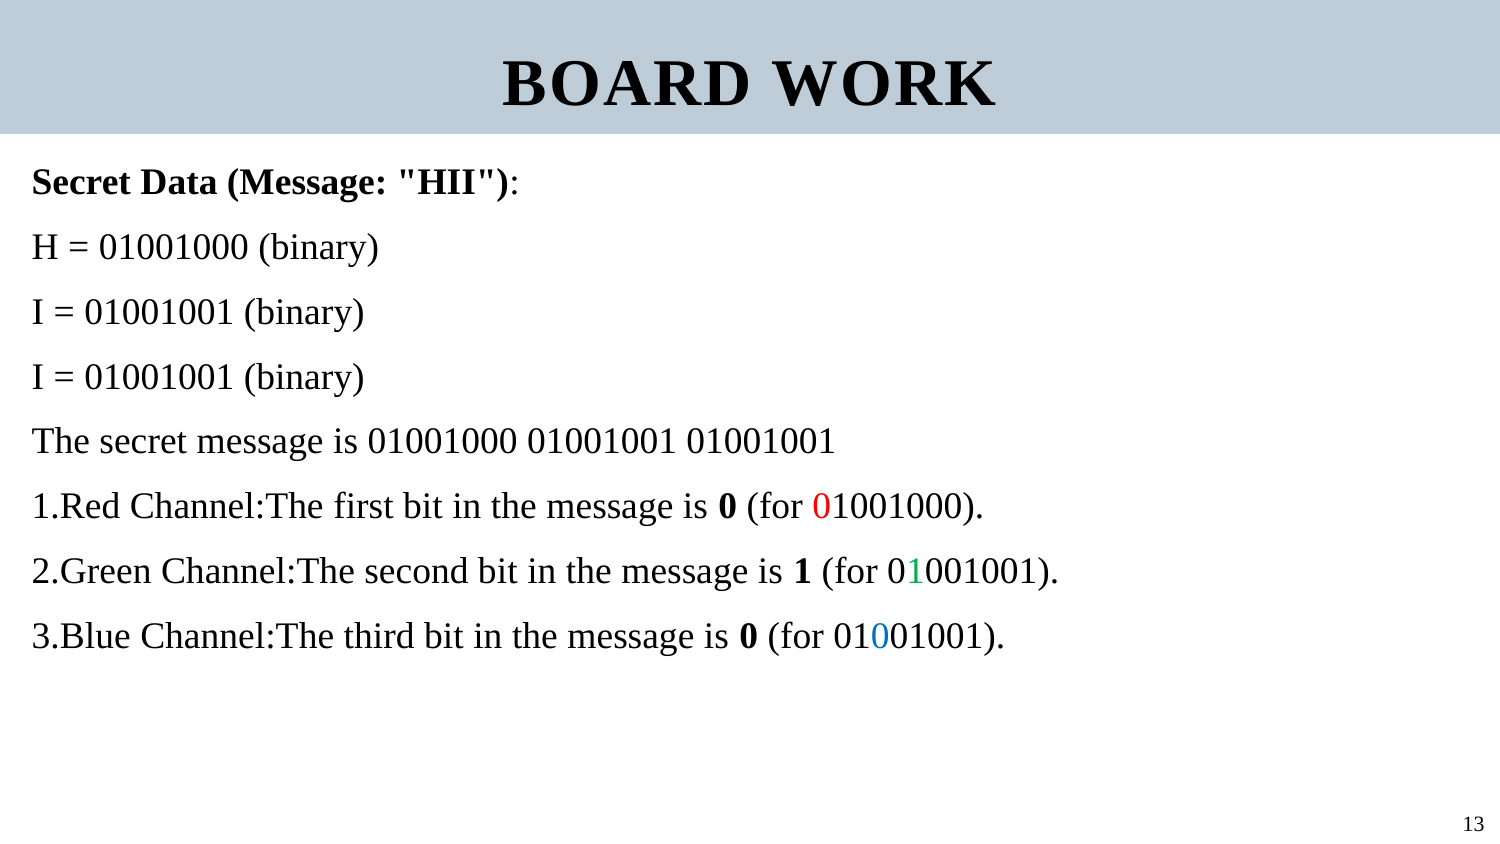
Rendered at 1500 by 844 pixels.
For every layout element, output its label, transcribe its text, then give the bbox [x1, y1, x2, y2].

text_box Secret Data (Message: "HII"): H = 01001000 (binary) I = 01001001 (binary) I = 01001001 (binary) The secret message is 01001000 01001001 01001001 1.Red Channel:The first bit in the message is 0 (for 01001000). 2.Green Channel:The second bit in the message is 1 (for 01001001). 3.Blue Channel:The third bit in the message is 0 (for 01001001). [16, 146, 1386, 664]
text_box BOARD WORK [487, 18, 1013, 127]
text_box [0, 0, 1500, 134]
text_box 13 [1447, 802, 1500, 843]
